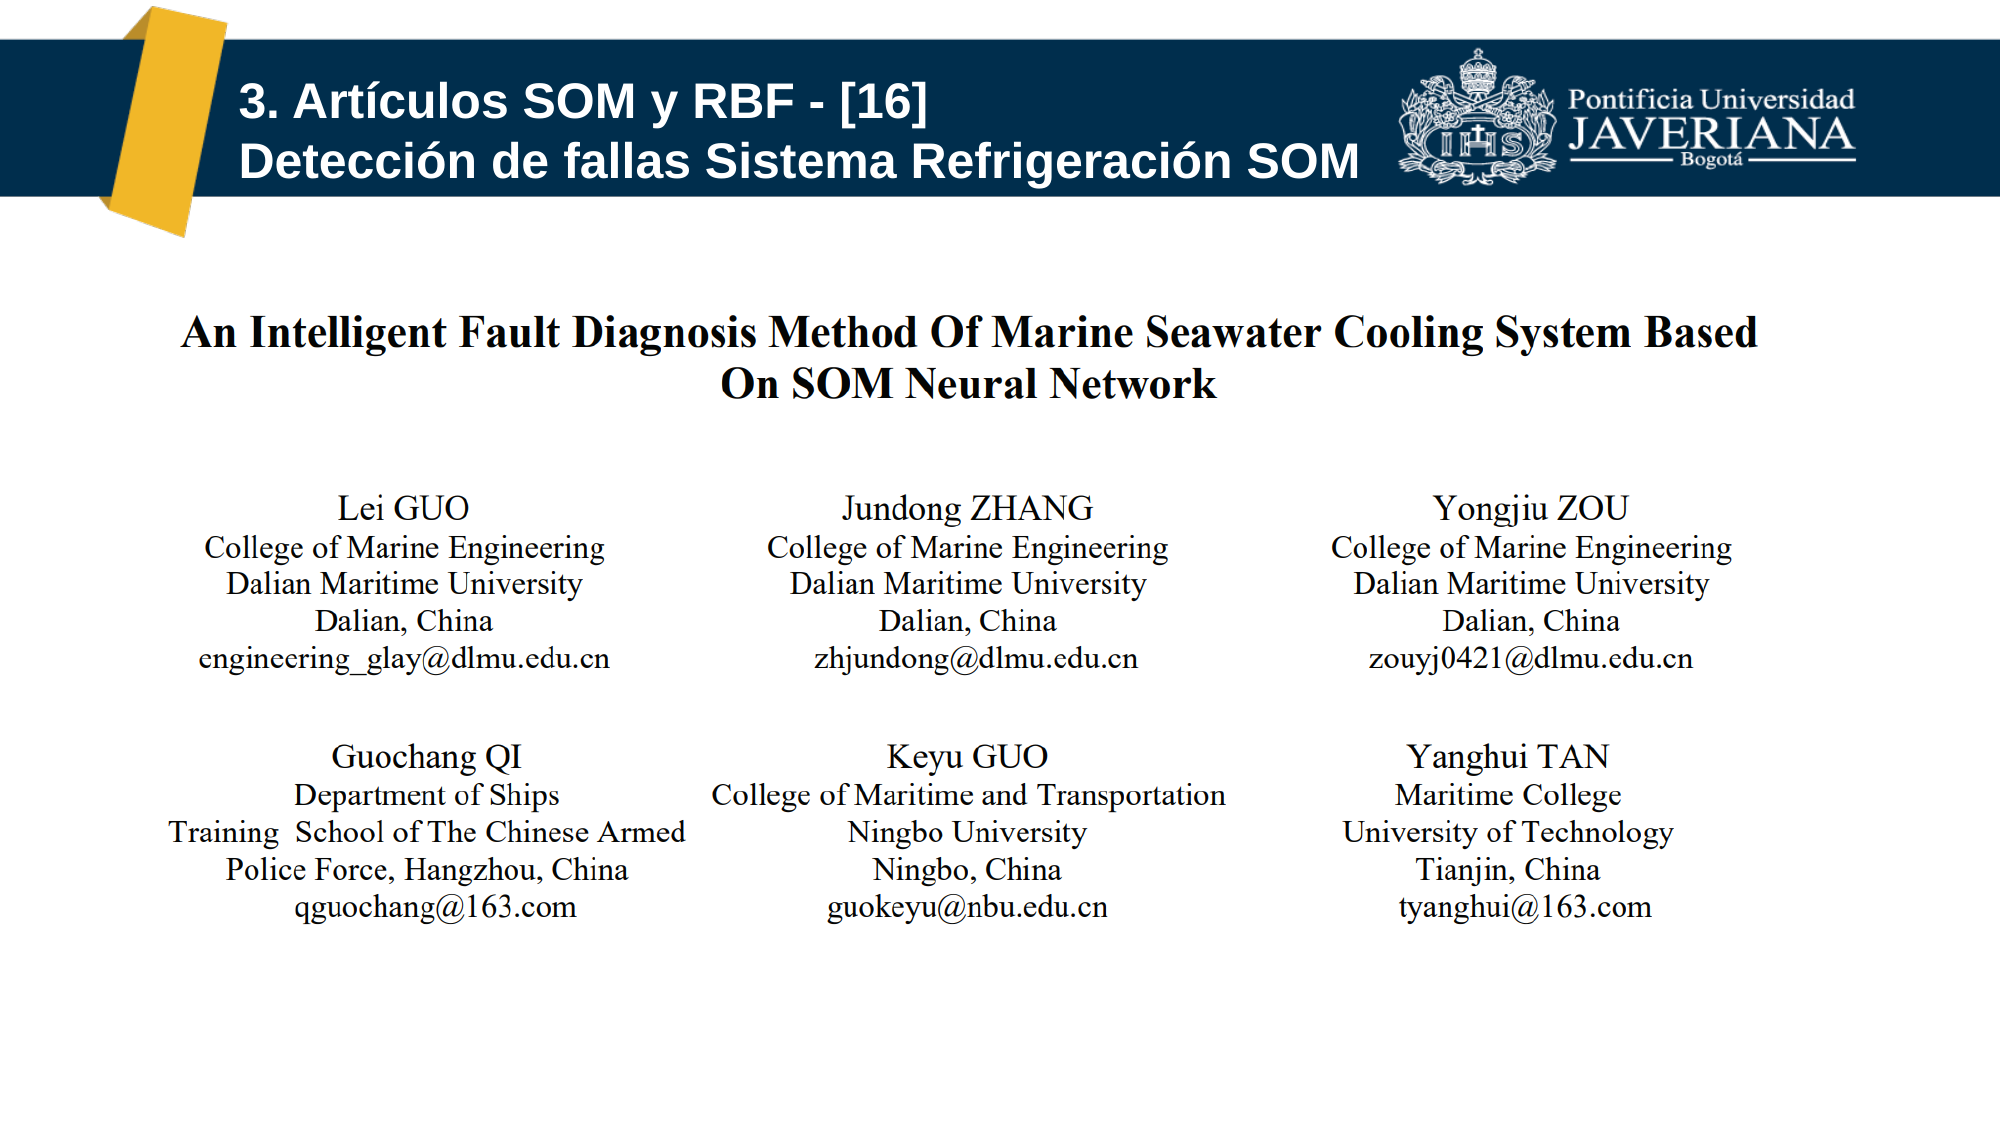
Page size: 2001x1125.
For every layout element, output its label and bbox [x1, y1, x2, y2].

list [0, 0, 2000, 245]
picture [168, 303, 1832, 925]
